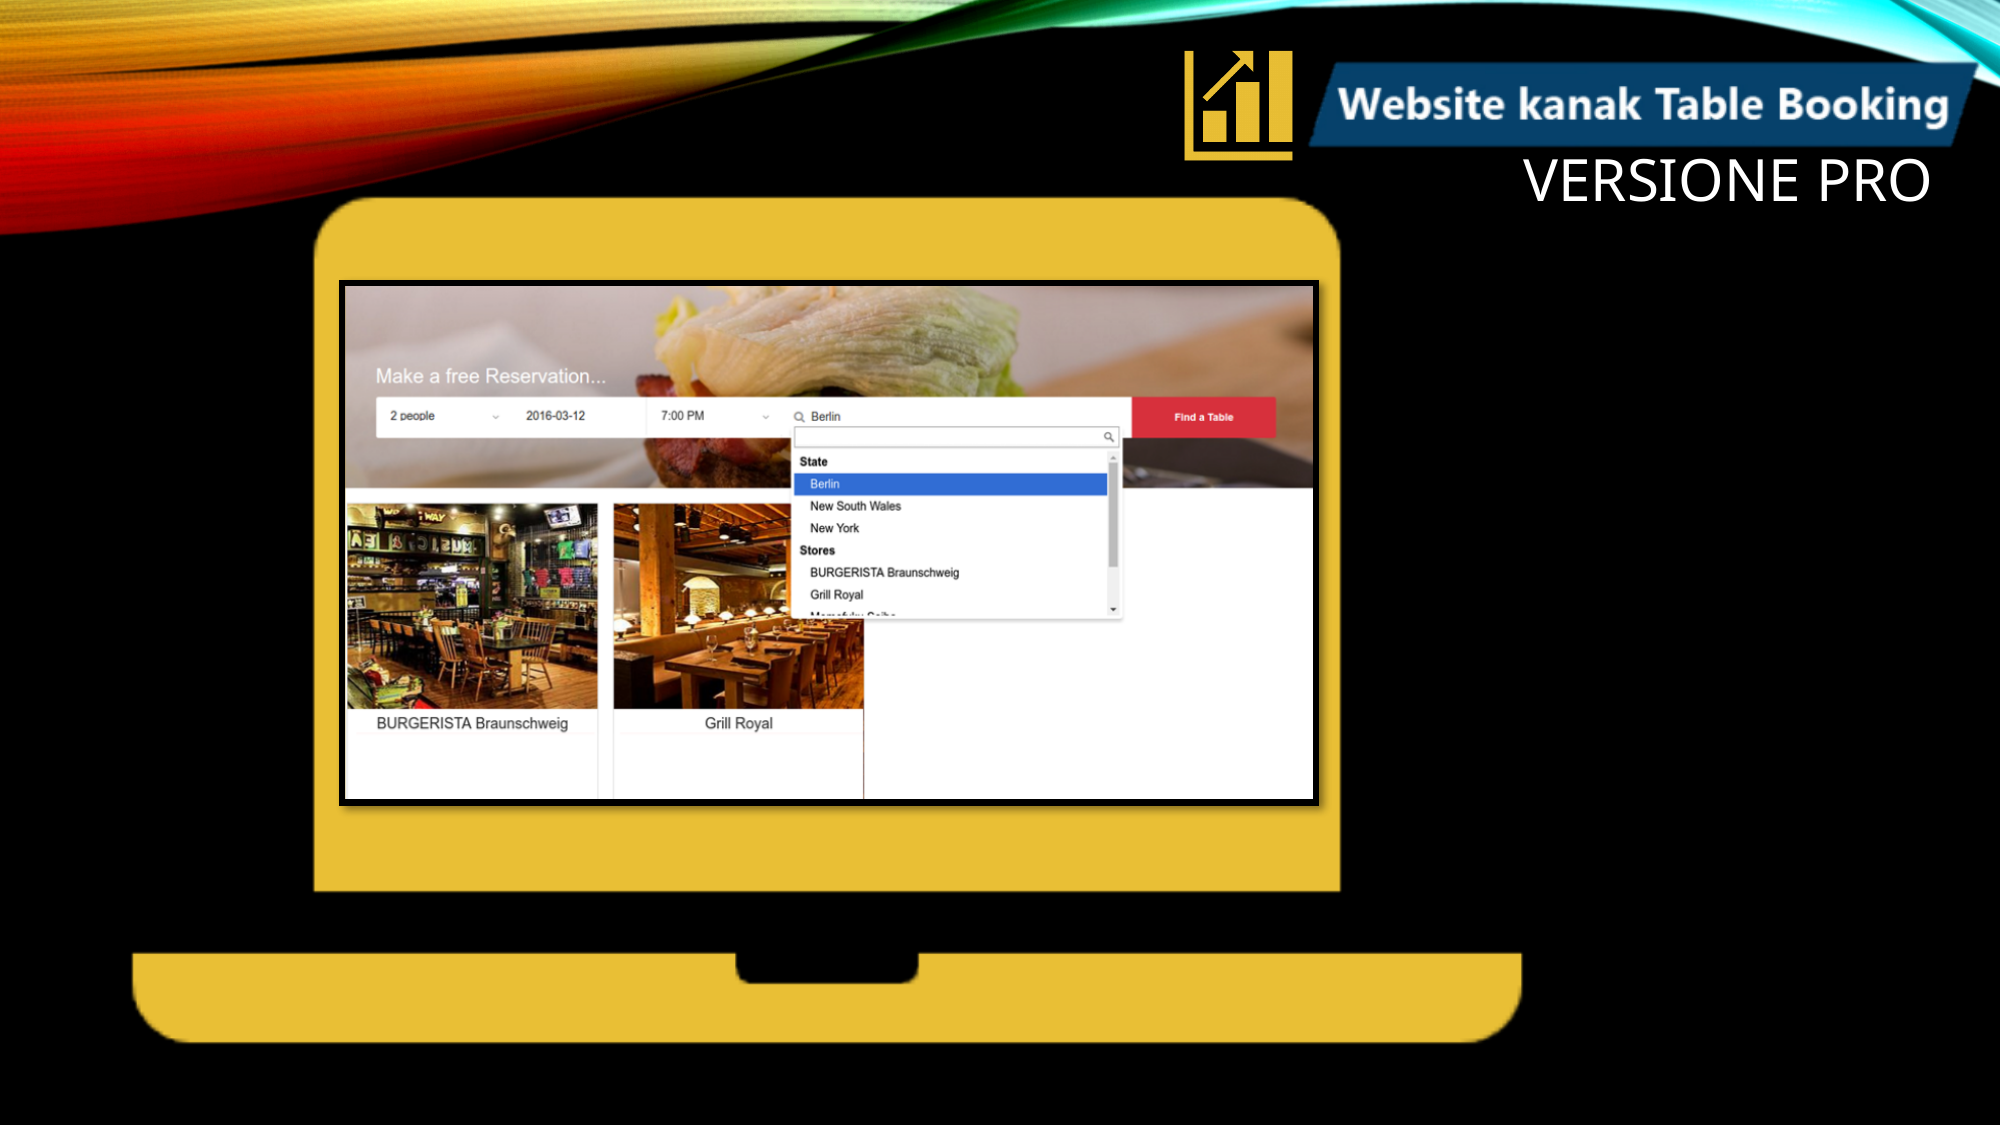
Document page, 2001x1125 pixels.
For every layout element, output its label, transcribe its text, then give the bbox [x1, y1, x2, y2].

picture [0, 0, 2000, 1066]
text_box Versione pro [1508, 170, 1965, 222]
